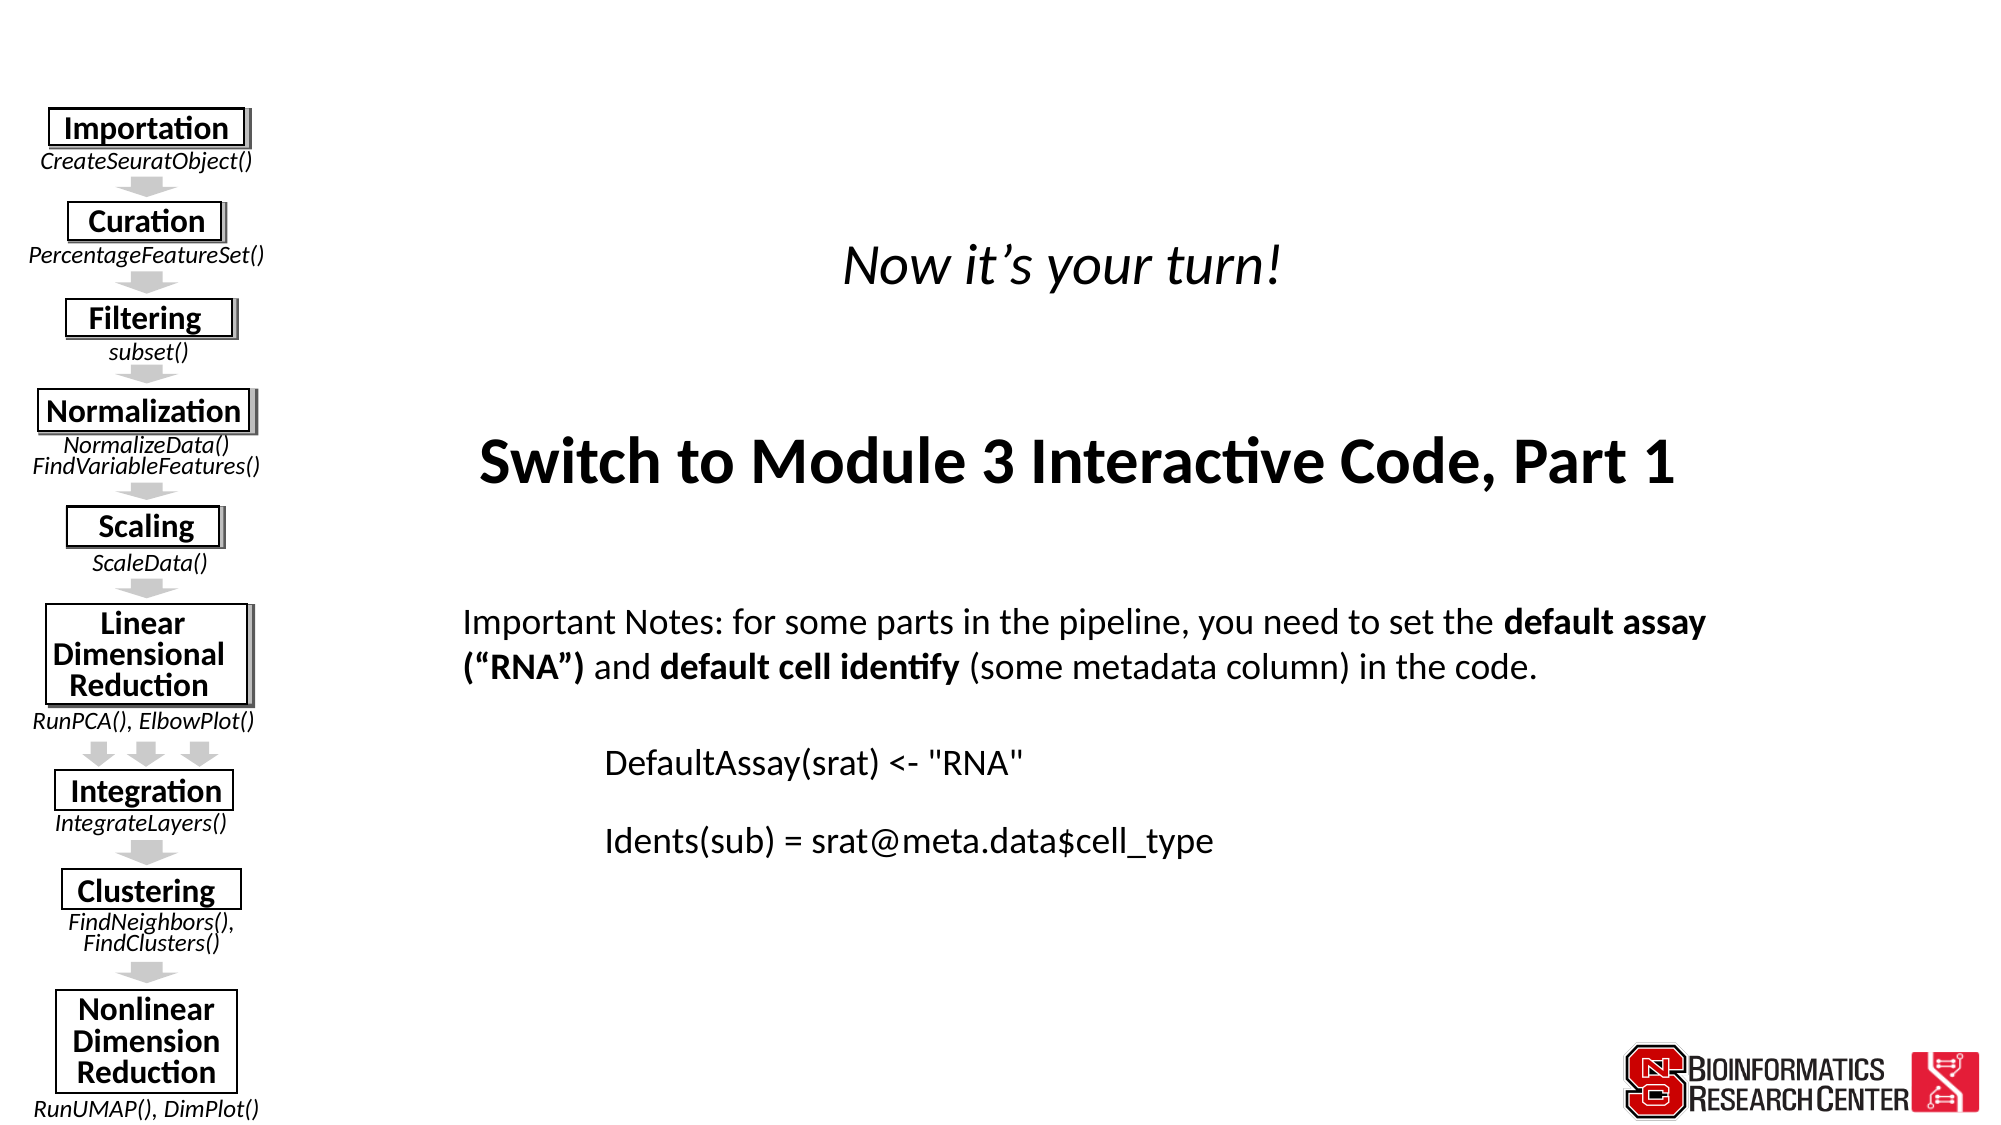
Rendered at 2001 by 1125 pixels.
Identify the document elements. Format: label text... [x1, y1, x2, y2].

text_box Idents(sub) = srat@meta.data$cell_type [589, 808, 1269, 869]
text_box Switch to Module 3 Interactive Code, Part 1 [464, 409, 1693, 505]
text_box Important Notes: for some parts in the pipeline, you need to set the default assay (“RNA”) and default cell identify (some metadata column) in the code. [447, 589, 1763, 695]
text_box DefaultAssay(srat) <- "RNA" [589, 730, 1231, 790]
picture [1623, 1042, 1982, 1121]
text_box Now it’s your turn! [827, 218, 1299, 304]
